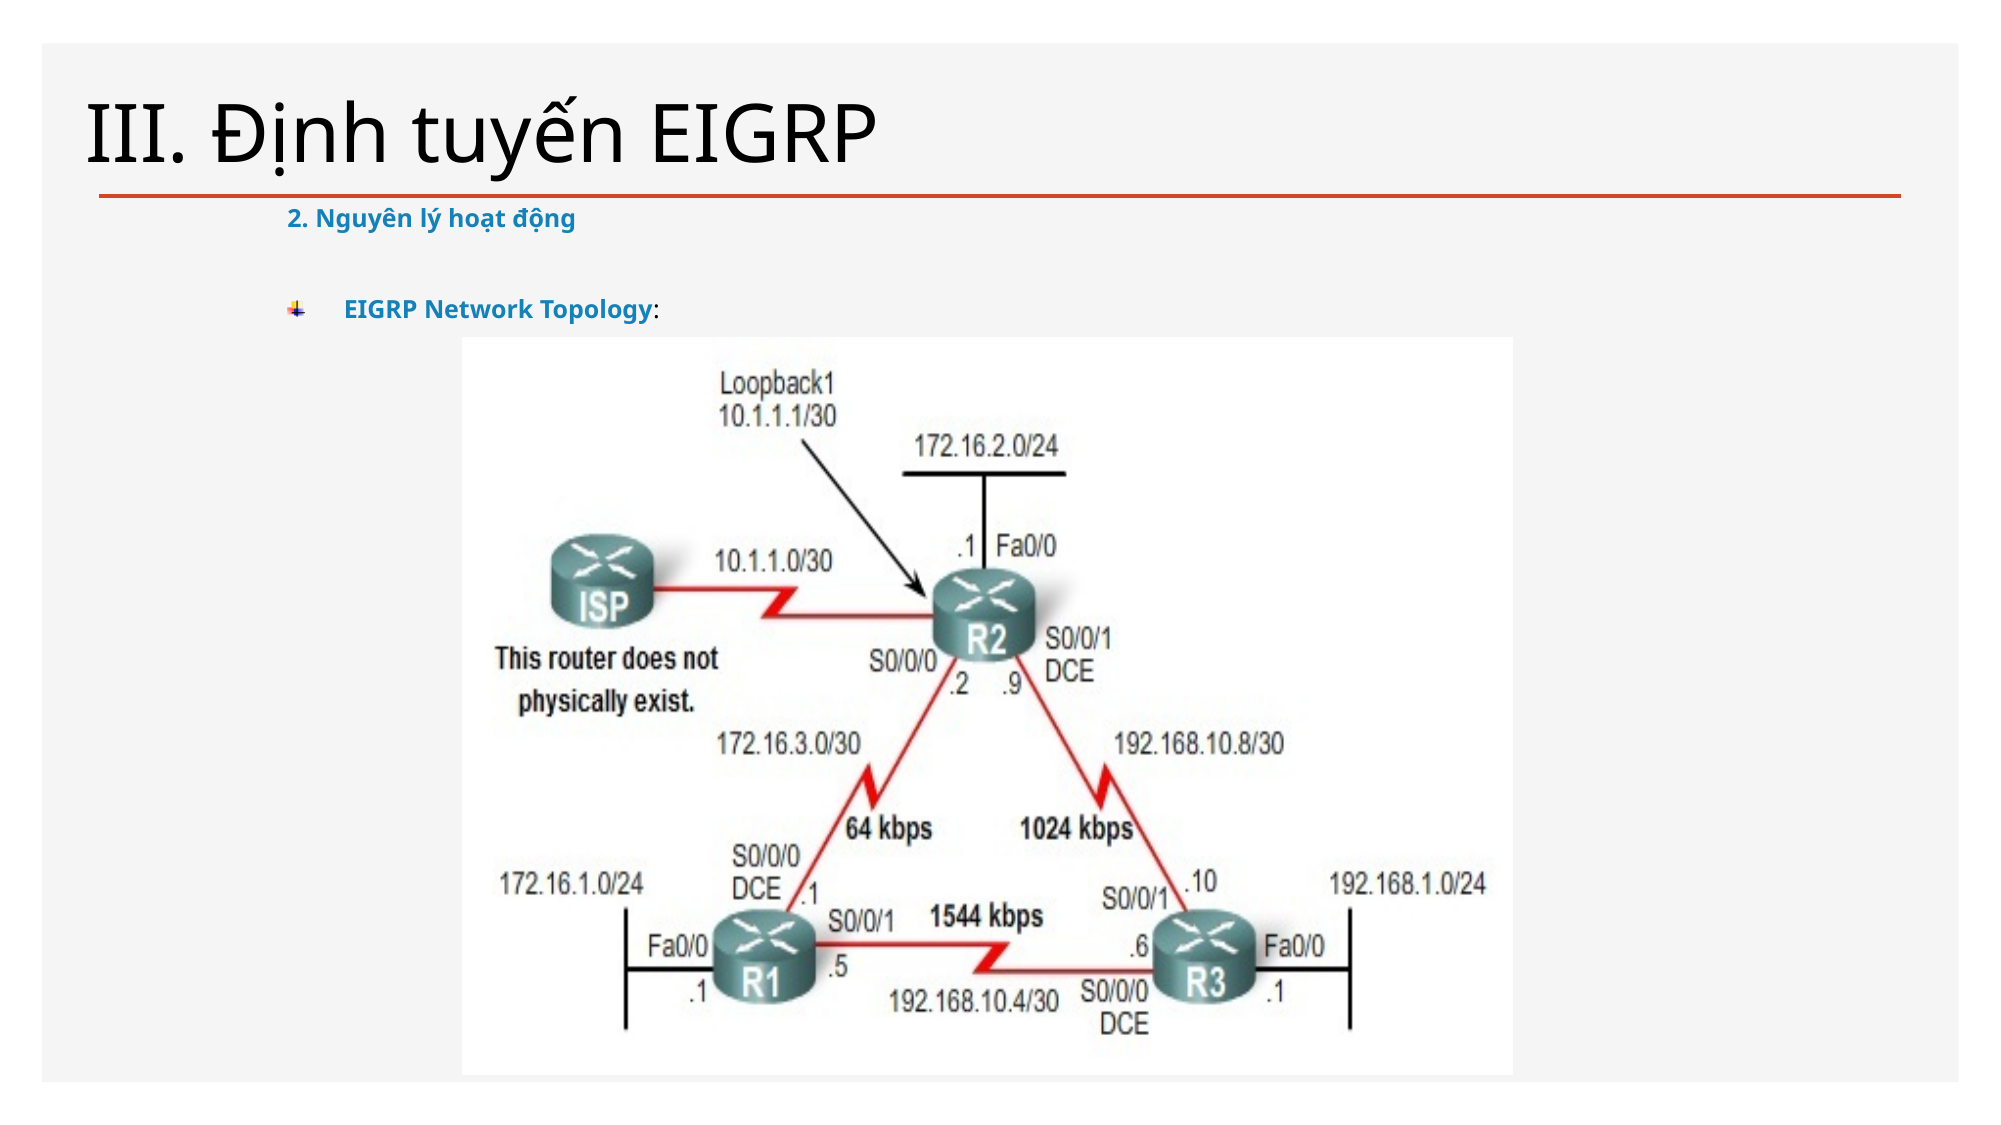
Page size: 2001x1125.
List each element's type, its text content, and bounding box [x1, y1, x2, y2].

title III. Định tuyến EIGRP [85, 73, 1214, 179]
picture [462, 337, 1513, 1075]
list 2. Nguyên lý hoạt động EIGRP Network Topology: [287, 187, 1713, 1022]
picture [287, 299, 305, 317]
